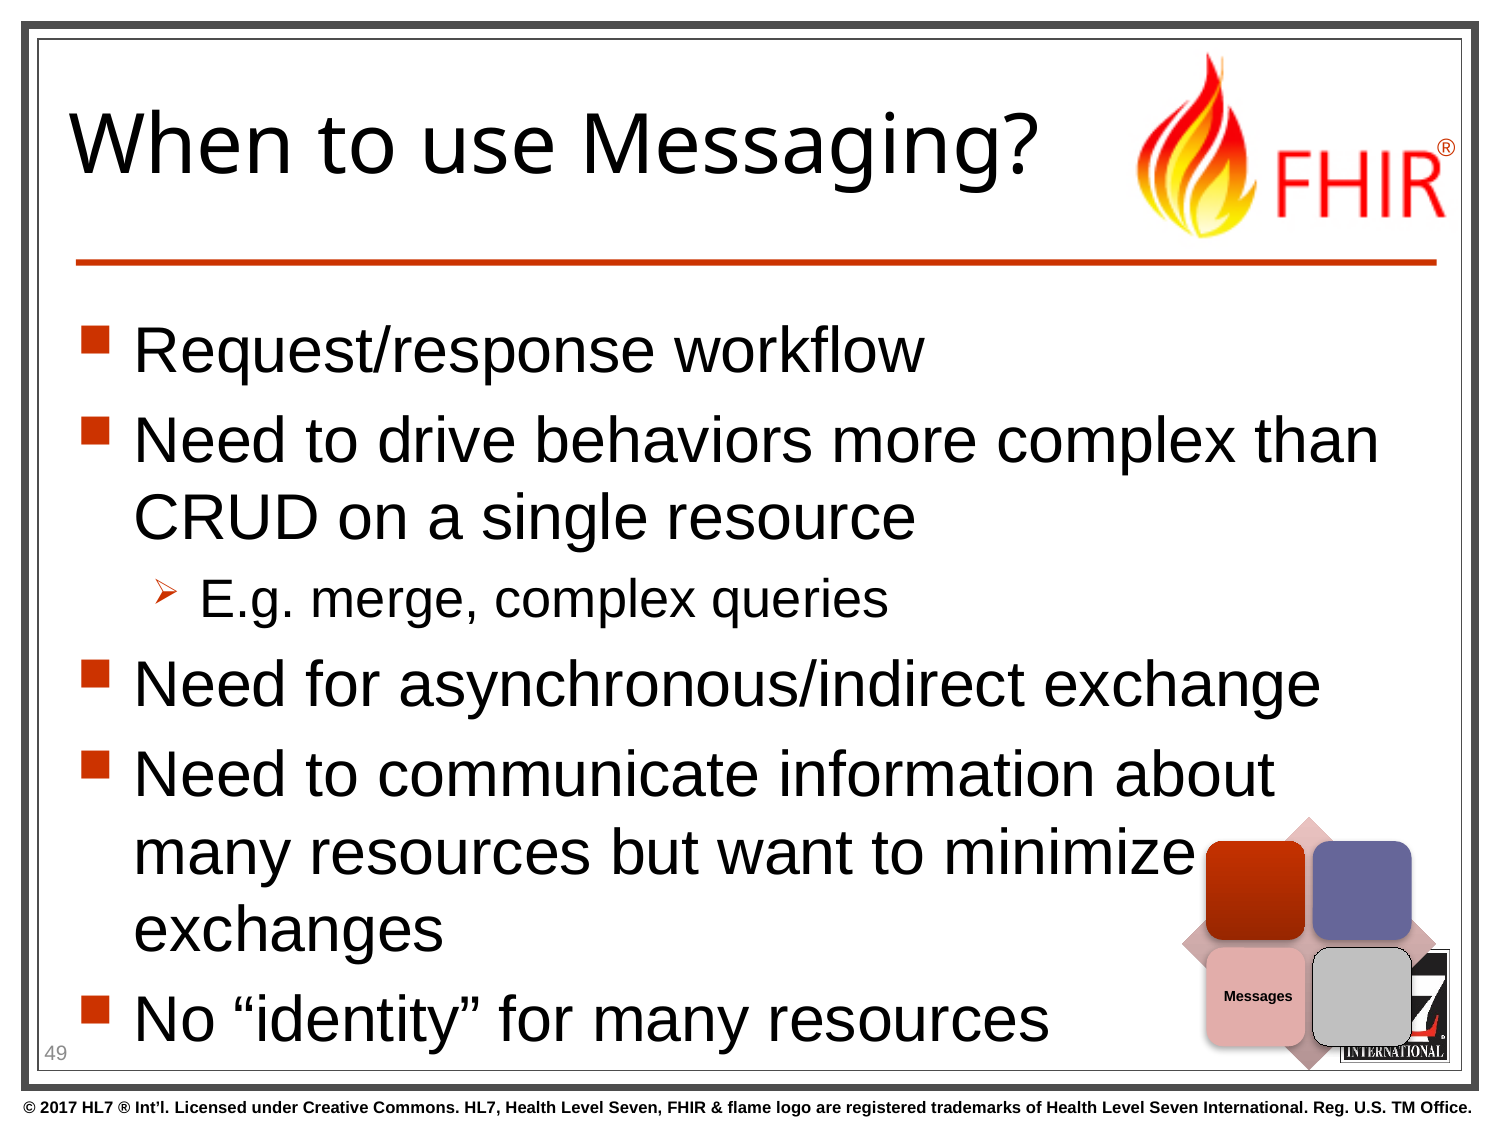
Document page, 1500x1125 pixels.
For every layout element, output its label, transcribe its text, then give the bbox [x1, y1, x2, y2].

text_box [1163, 816, 1455, 1071]
list Request/response workflow Need to drive behaviors more complex than CRUD on a single resource E.g. merge, complex queries Need for asynchronous/indirect exchange Need to communicate information about many resources but want to minimize exchanges No “identity” for many resources [62, 299, 1438, 1059]
title When to use Messaging? [53, 54, 1128, 244]
slide_number 49 [29, 1034, 148, 1071]
picture [1124, 42, 1458, 249]
